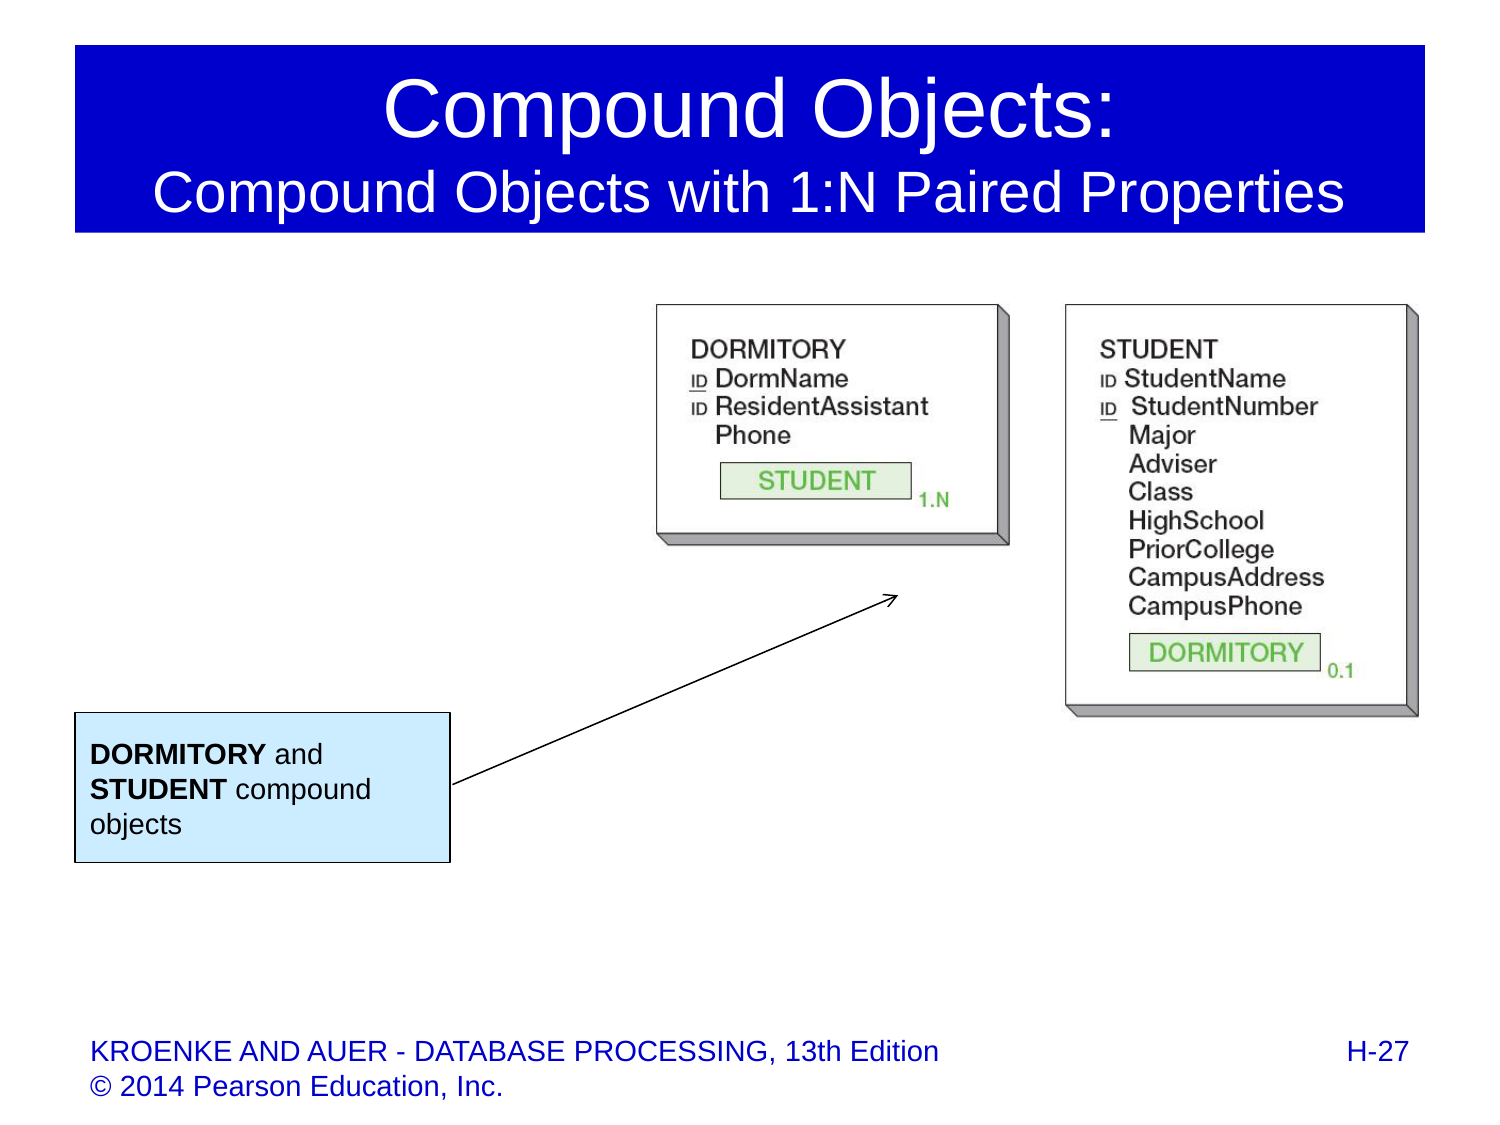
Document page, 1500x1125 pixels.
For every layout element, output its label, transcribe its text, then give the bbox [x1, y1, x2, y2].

slide_number H-27 [1074, 1024, 1426, 1103]
text_box DORMITORY and STUDENT compound objects [73, 706, 632, 865]
footer KROENKE AND AUER - DATABASE PROCESSING, 13th Edition © 2014 Pearson Education, Inc. [74, 1024, 976, 1104]
title Compound Objects: Compound Objects with 1:N Paired Properties [75, 45, 1425, 233]
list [637, 287, 1438, 727]
